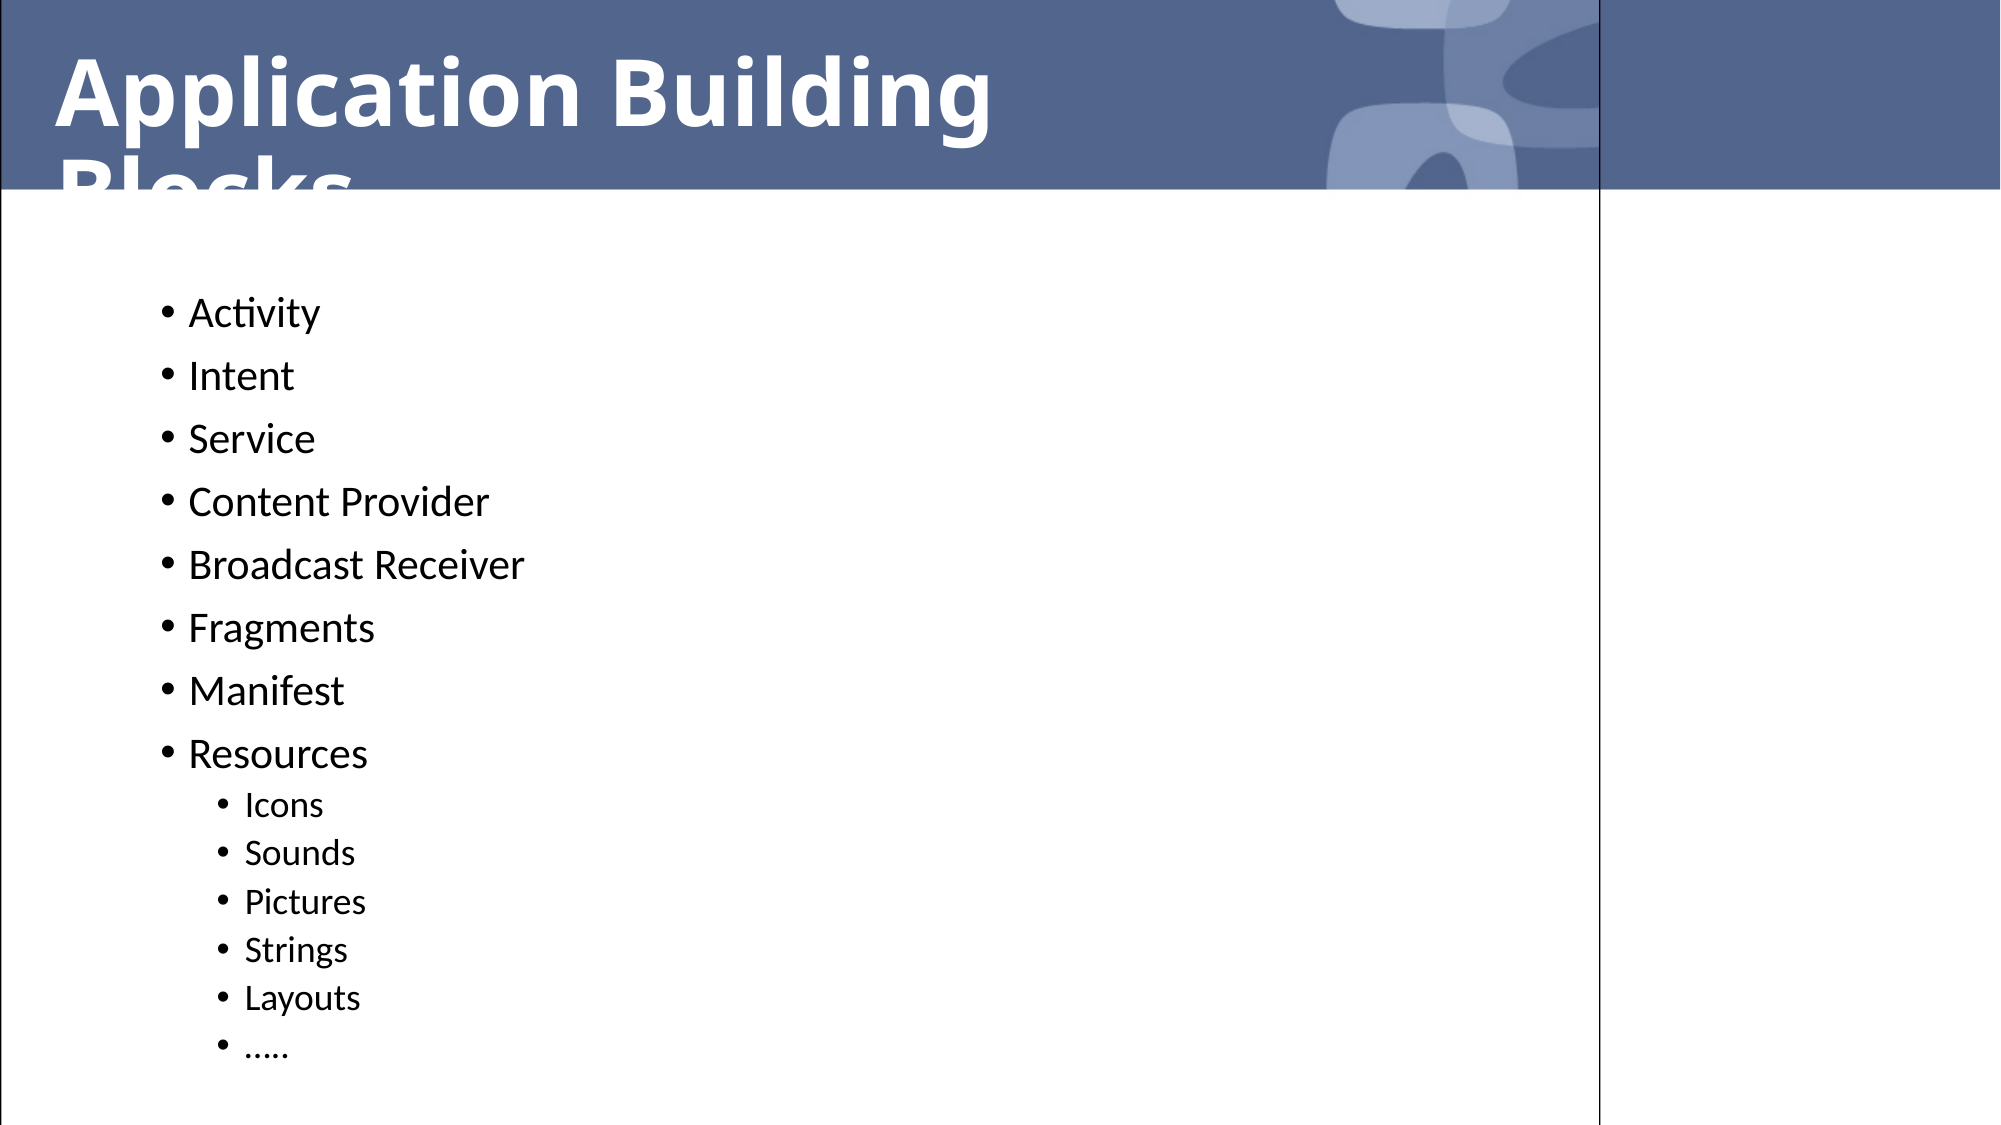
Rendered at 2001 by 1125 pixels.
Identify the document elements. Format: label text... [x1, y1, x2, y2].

picture [0, 0, 2001, 1125]
title Application Building Blocks [40, 37, 1335, 256]
text_box Activity Intent Service Content Provider Broadcast Receiver Fragments Manifest Resources Icons Sounds Pictures Strings Layouts ….. [143, 281, 1561, 1032]
